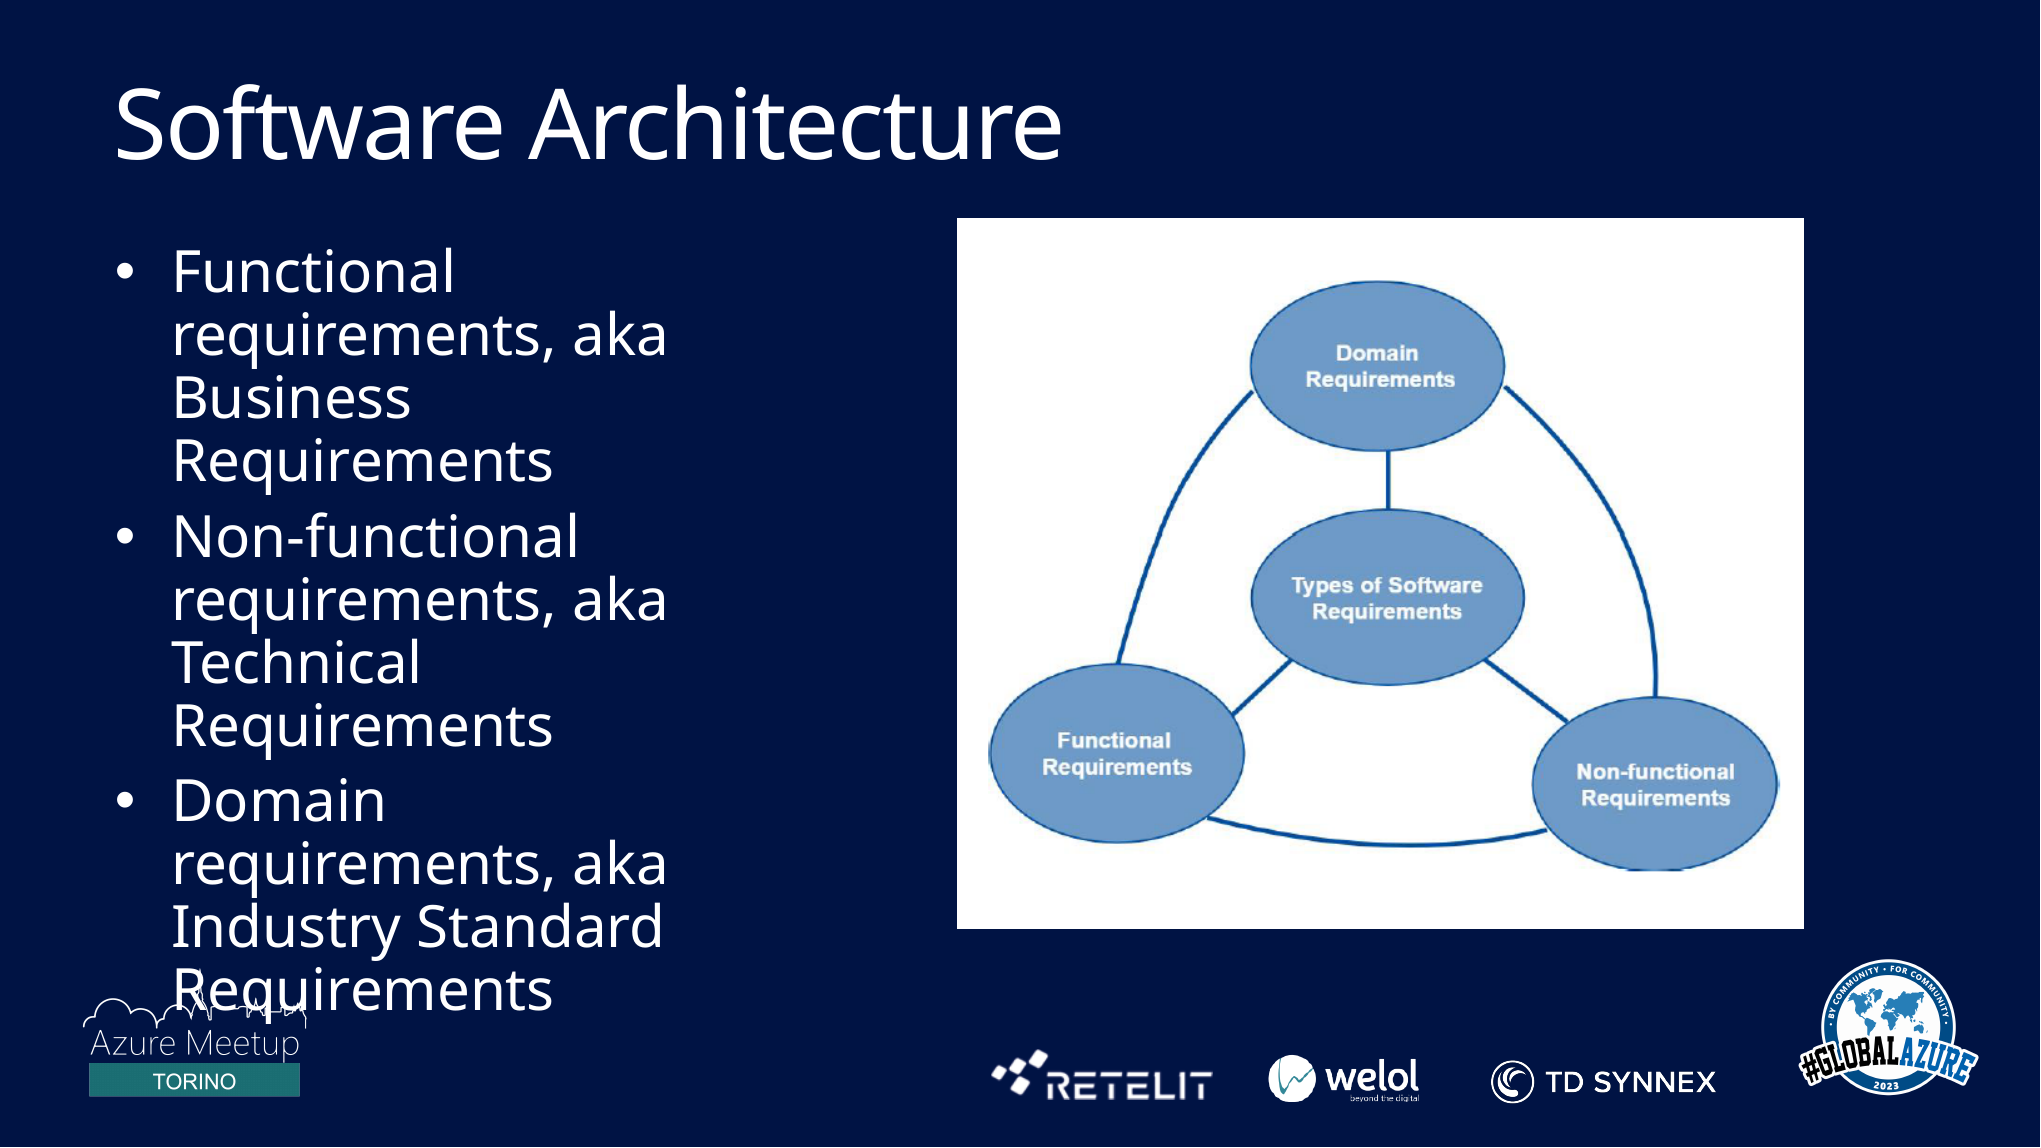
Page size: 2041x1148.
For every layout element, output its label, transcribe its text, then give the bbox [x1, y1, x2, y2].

picture [957, 218, 1805, 929]
picture [1260, 1044, 1433, 1102]
picture [991, 1049, 1213, 1100]
title Software Architecture [89, 48, 2041, 199]
picture [82, 964, 307, 1100]
text_box Functional requirements, aka Business Requirements Non-functional requirements, aka Technical Requirements Domain requirements, aka Industry Standard Requirements [84, 218, 796, 1047]
picture [1457, 1021, 1751, 1143]
picture [1796, 956, 1981, 1100]
